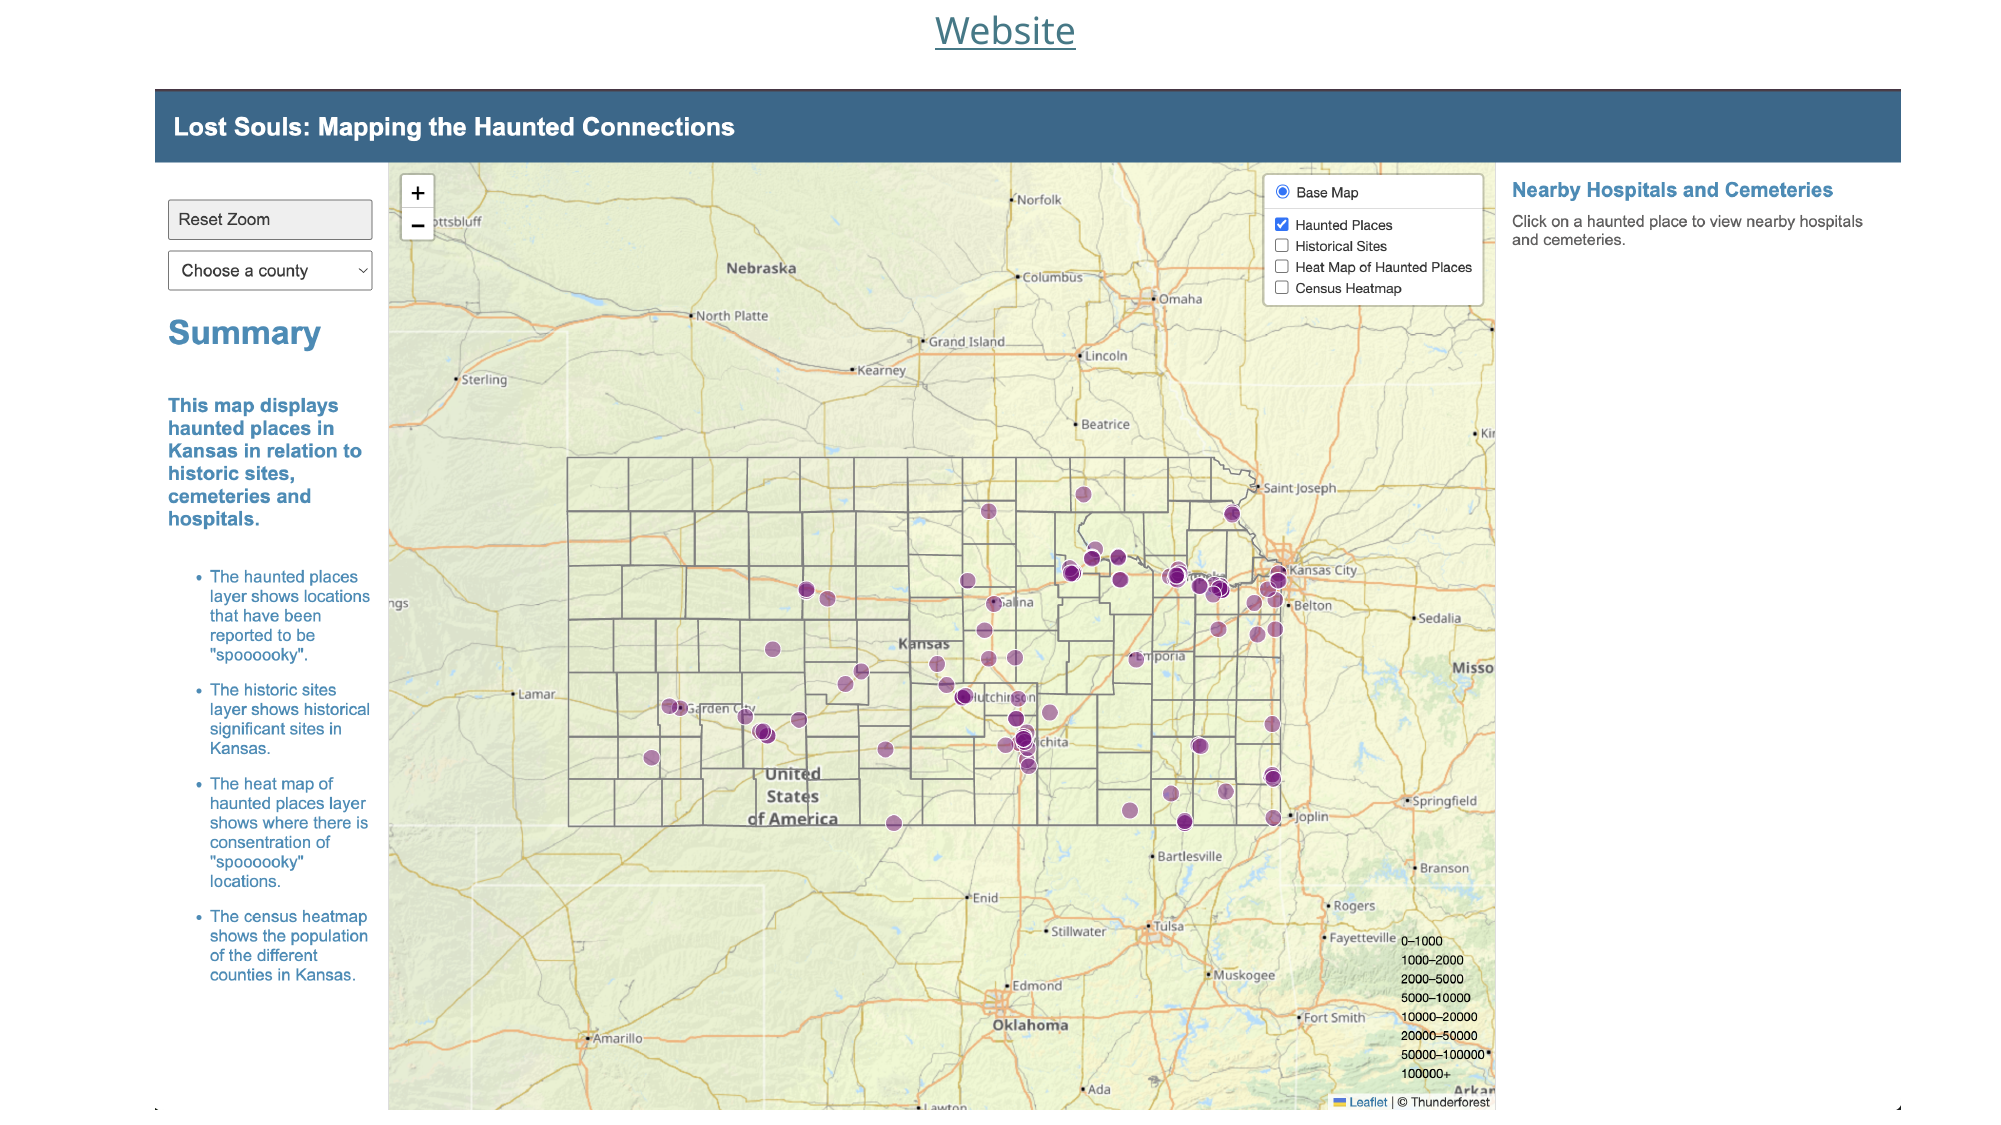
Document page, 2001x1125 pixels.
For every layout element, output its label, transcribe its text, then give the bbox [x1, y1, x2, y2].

text_box Website [0, 0, 2000, 66]
picture [155, 88, 1902, 1111]
